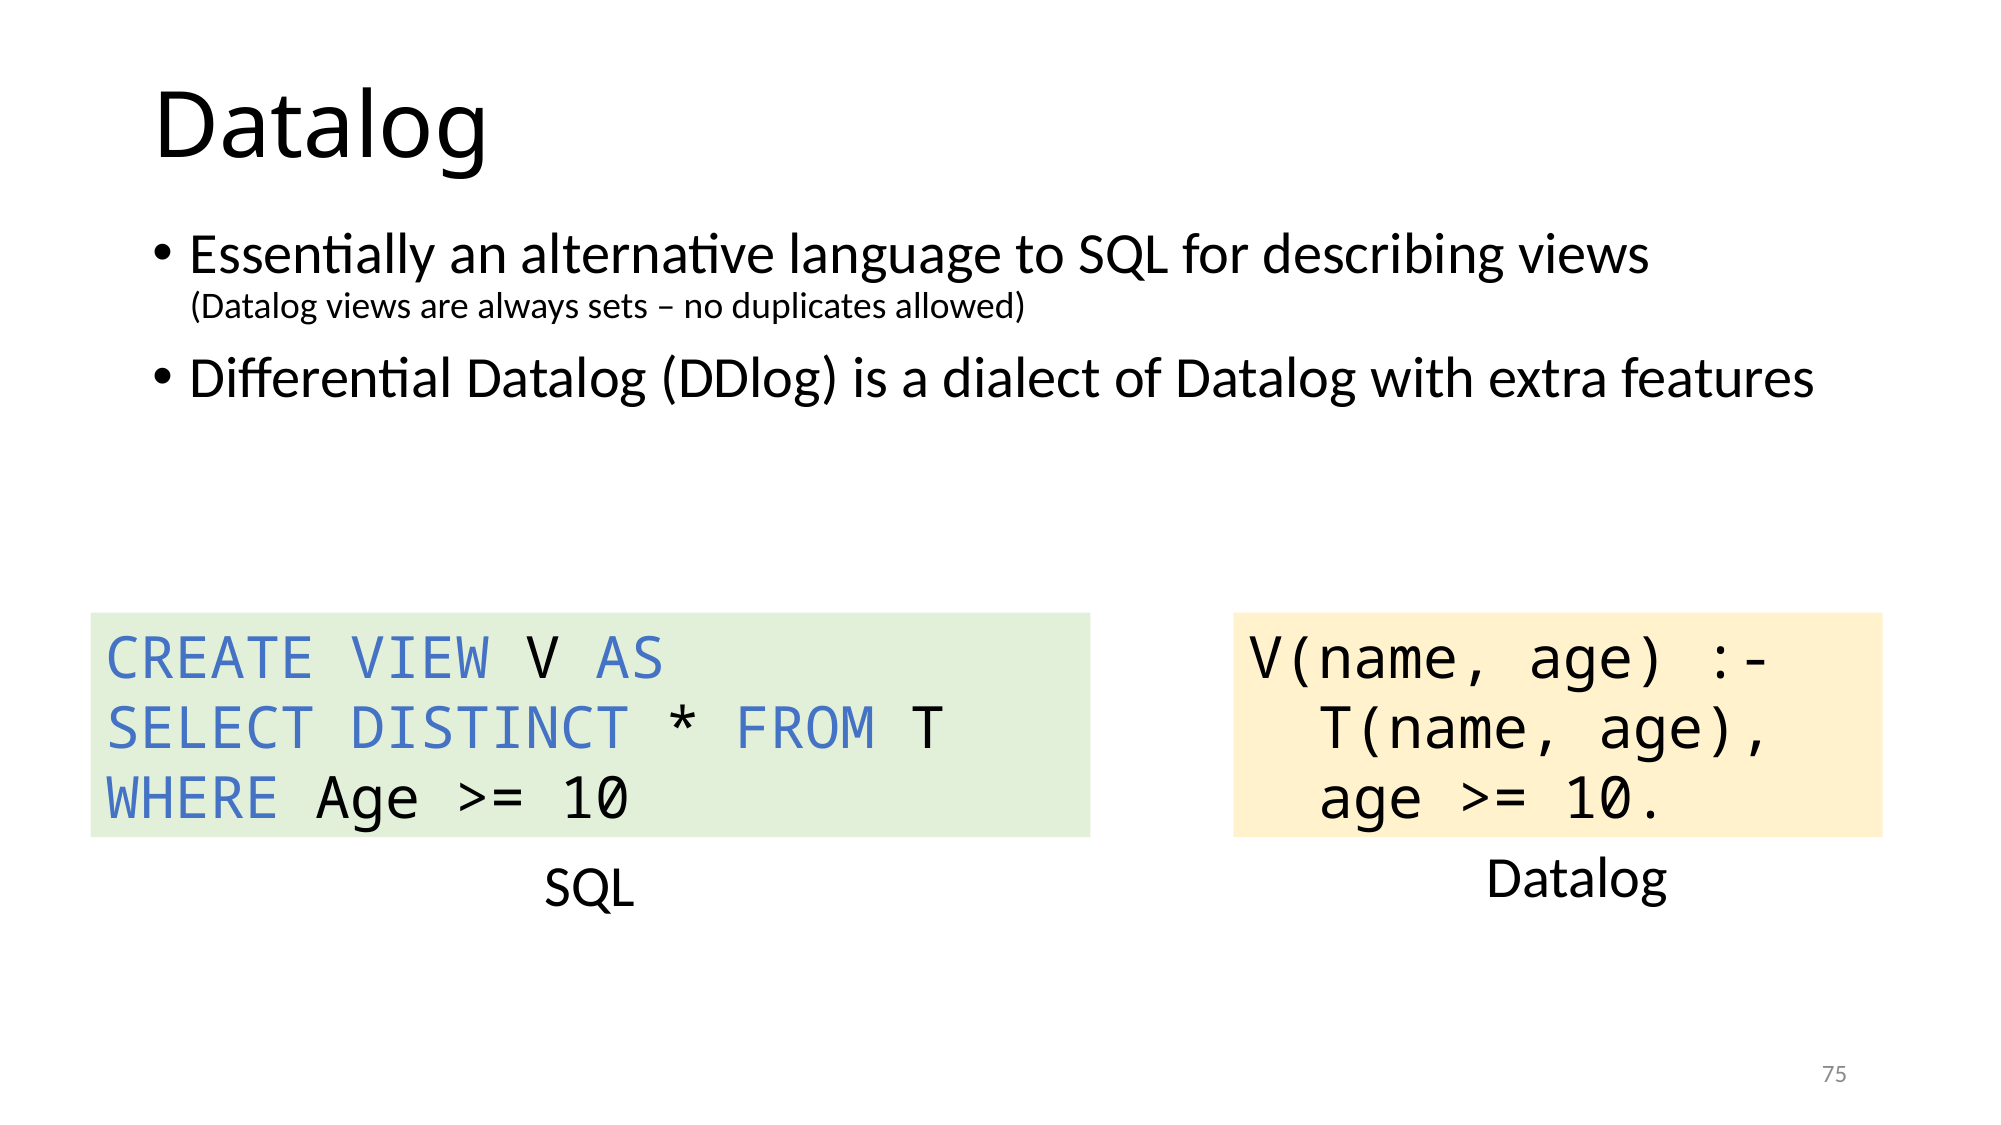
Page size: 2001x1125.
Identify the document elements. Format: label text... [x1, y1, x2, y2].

text_box SQL [530, 840, 651, 926]
text_box Datalog [1471, 831, 1683, 917]
title Datalog [137, 59, 1863, 196]
text_box V(name, age) :- T(name, age), age >= 10. [1233, 612, 1883, 838]
text_box CREATE VIEW V AS SELECT DISTINCT * FROM T WHERE Age >= 10 [90, 612, 1091, 838]
slide_number 75 [1798, 1042, 1863, 1103]
list Essentially an alternative language to SQL for describing views (Datalog views are always sets – no duplicates allowed) Differential Datalog (DDlog) is a dialect of Datalog with extra features [137, 215, 1863, 721]
